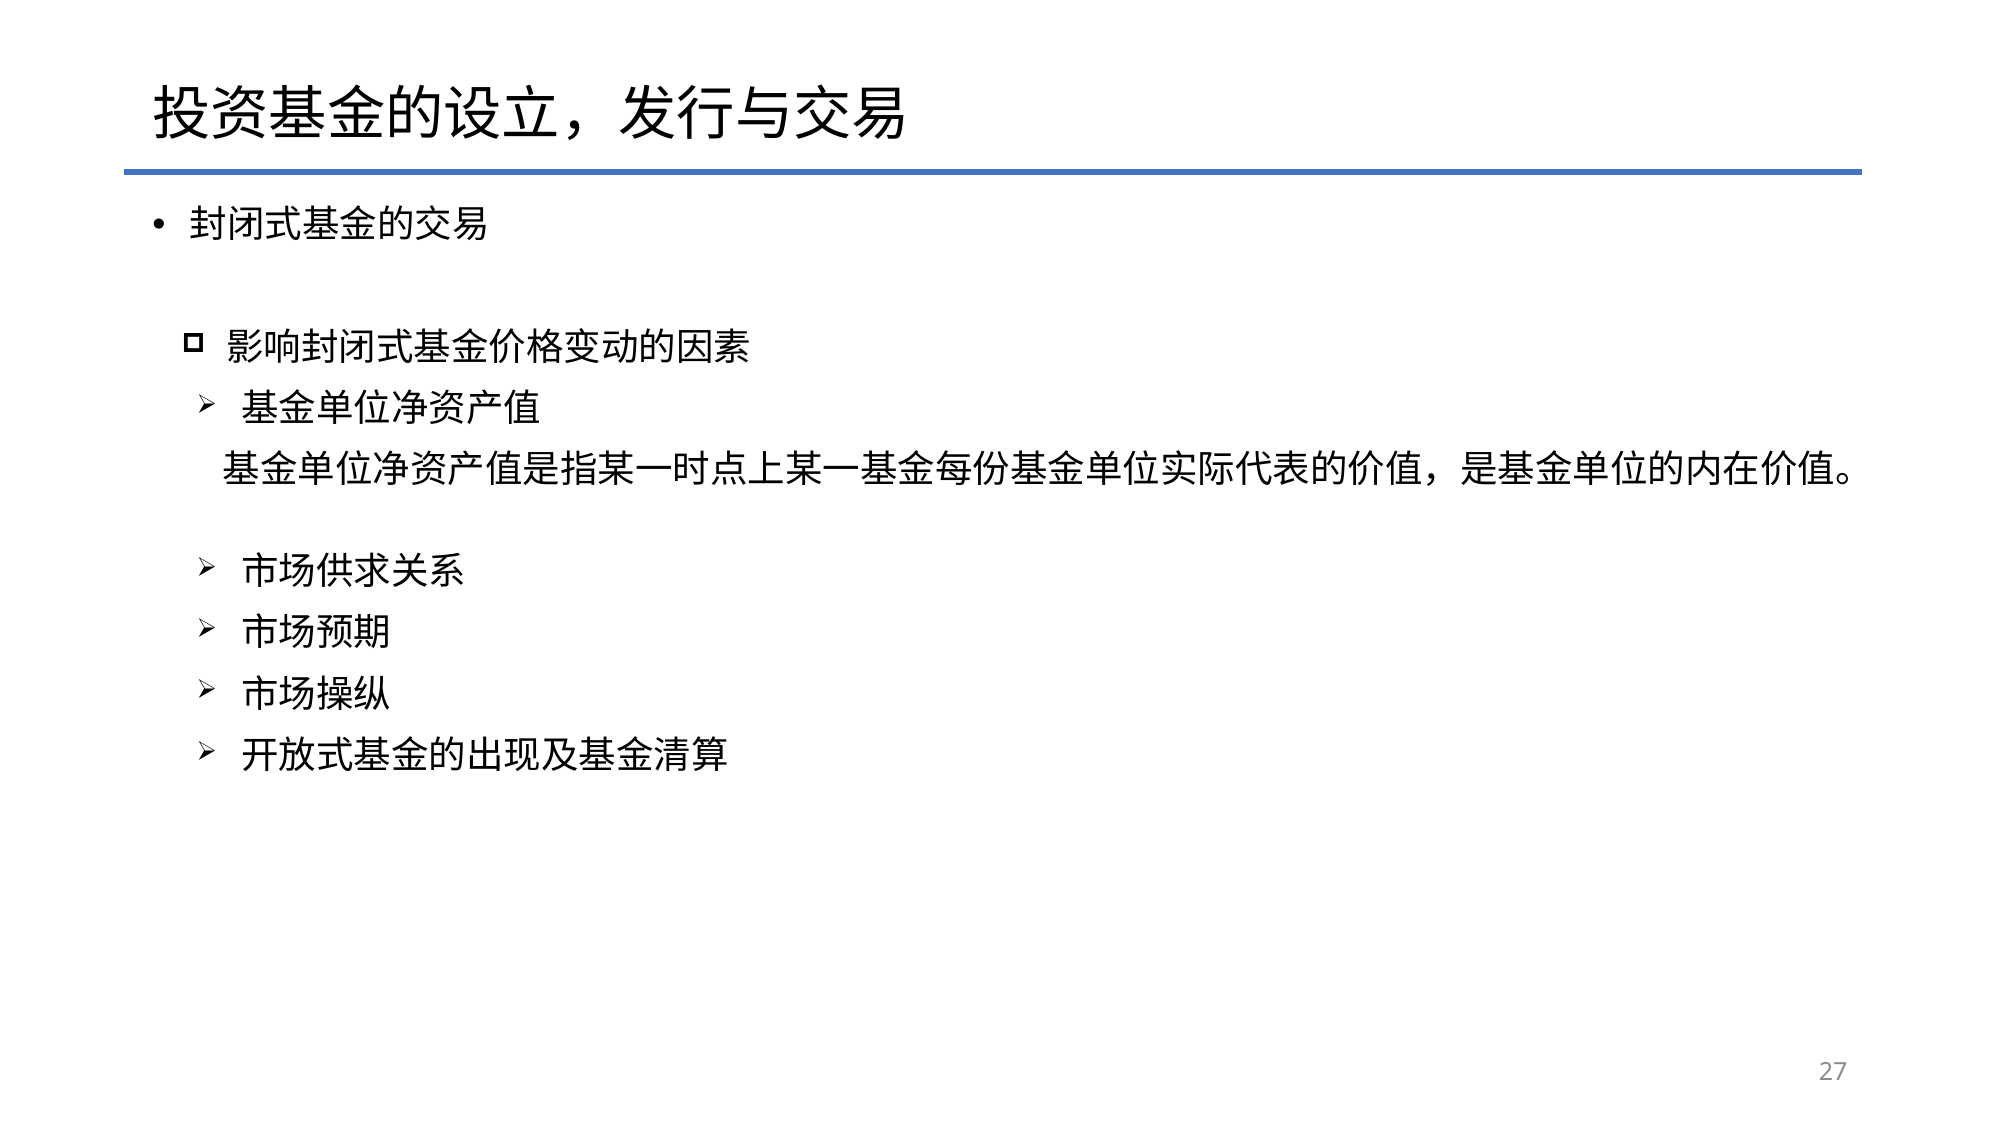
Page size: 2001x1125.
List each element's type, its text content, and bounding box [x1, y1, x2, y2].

list 封闭式基金的交易 影响封闭式基金价格变动的因素 基金单位净资产值 基金单位净资产值是指某一时点上某一基金每份基金单位实际代表的价值，是基金单位的内在价值。 市场供求关系 市场预期 市场操纵 开放式基金的出现及基金清算 [137, 197, 1863, 1014]
title 投资基金的设立，发行与交易 [137, 59, 1863, 172]
slide_number 27 [1412, 1042, 1863, 1103]
